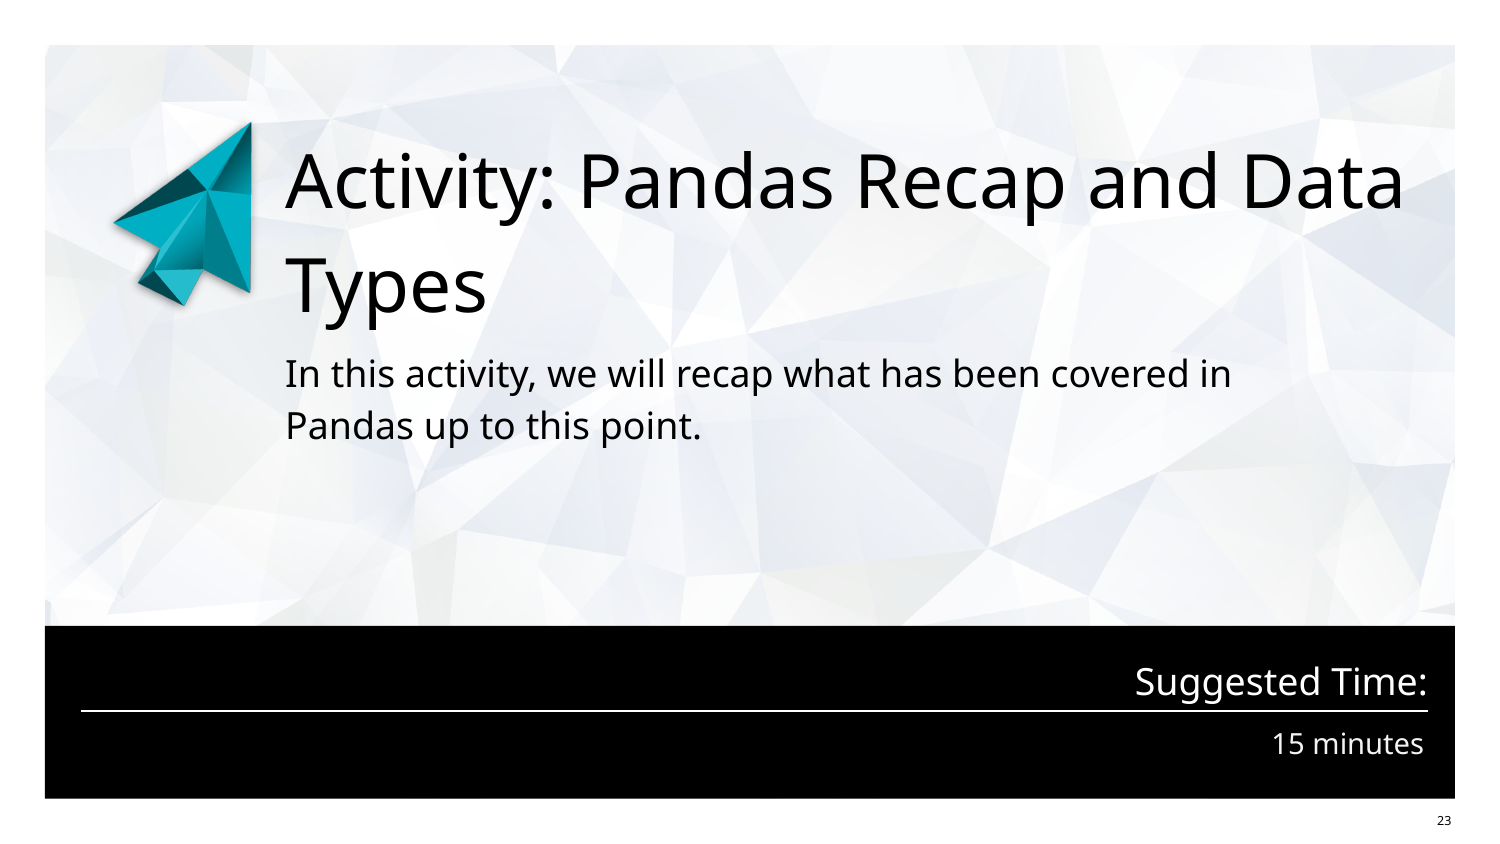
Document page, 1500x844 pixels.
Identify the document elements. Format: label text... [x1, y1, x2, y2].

picture [45, 45, 1455, 625]
title 15 minutes [968, 706, 1440, 779]
title Activity: Pandas Recap and Data Types In this activity, we will recap what has been covered in Pandas up to this point. [0, 45, 1433, 581]
